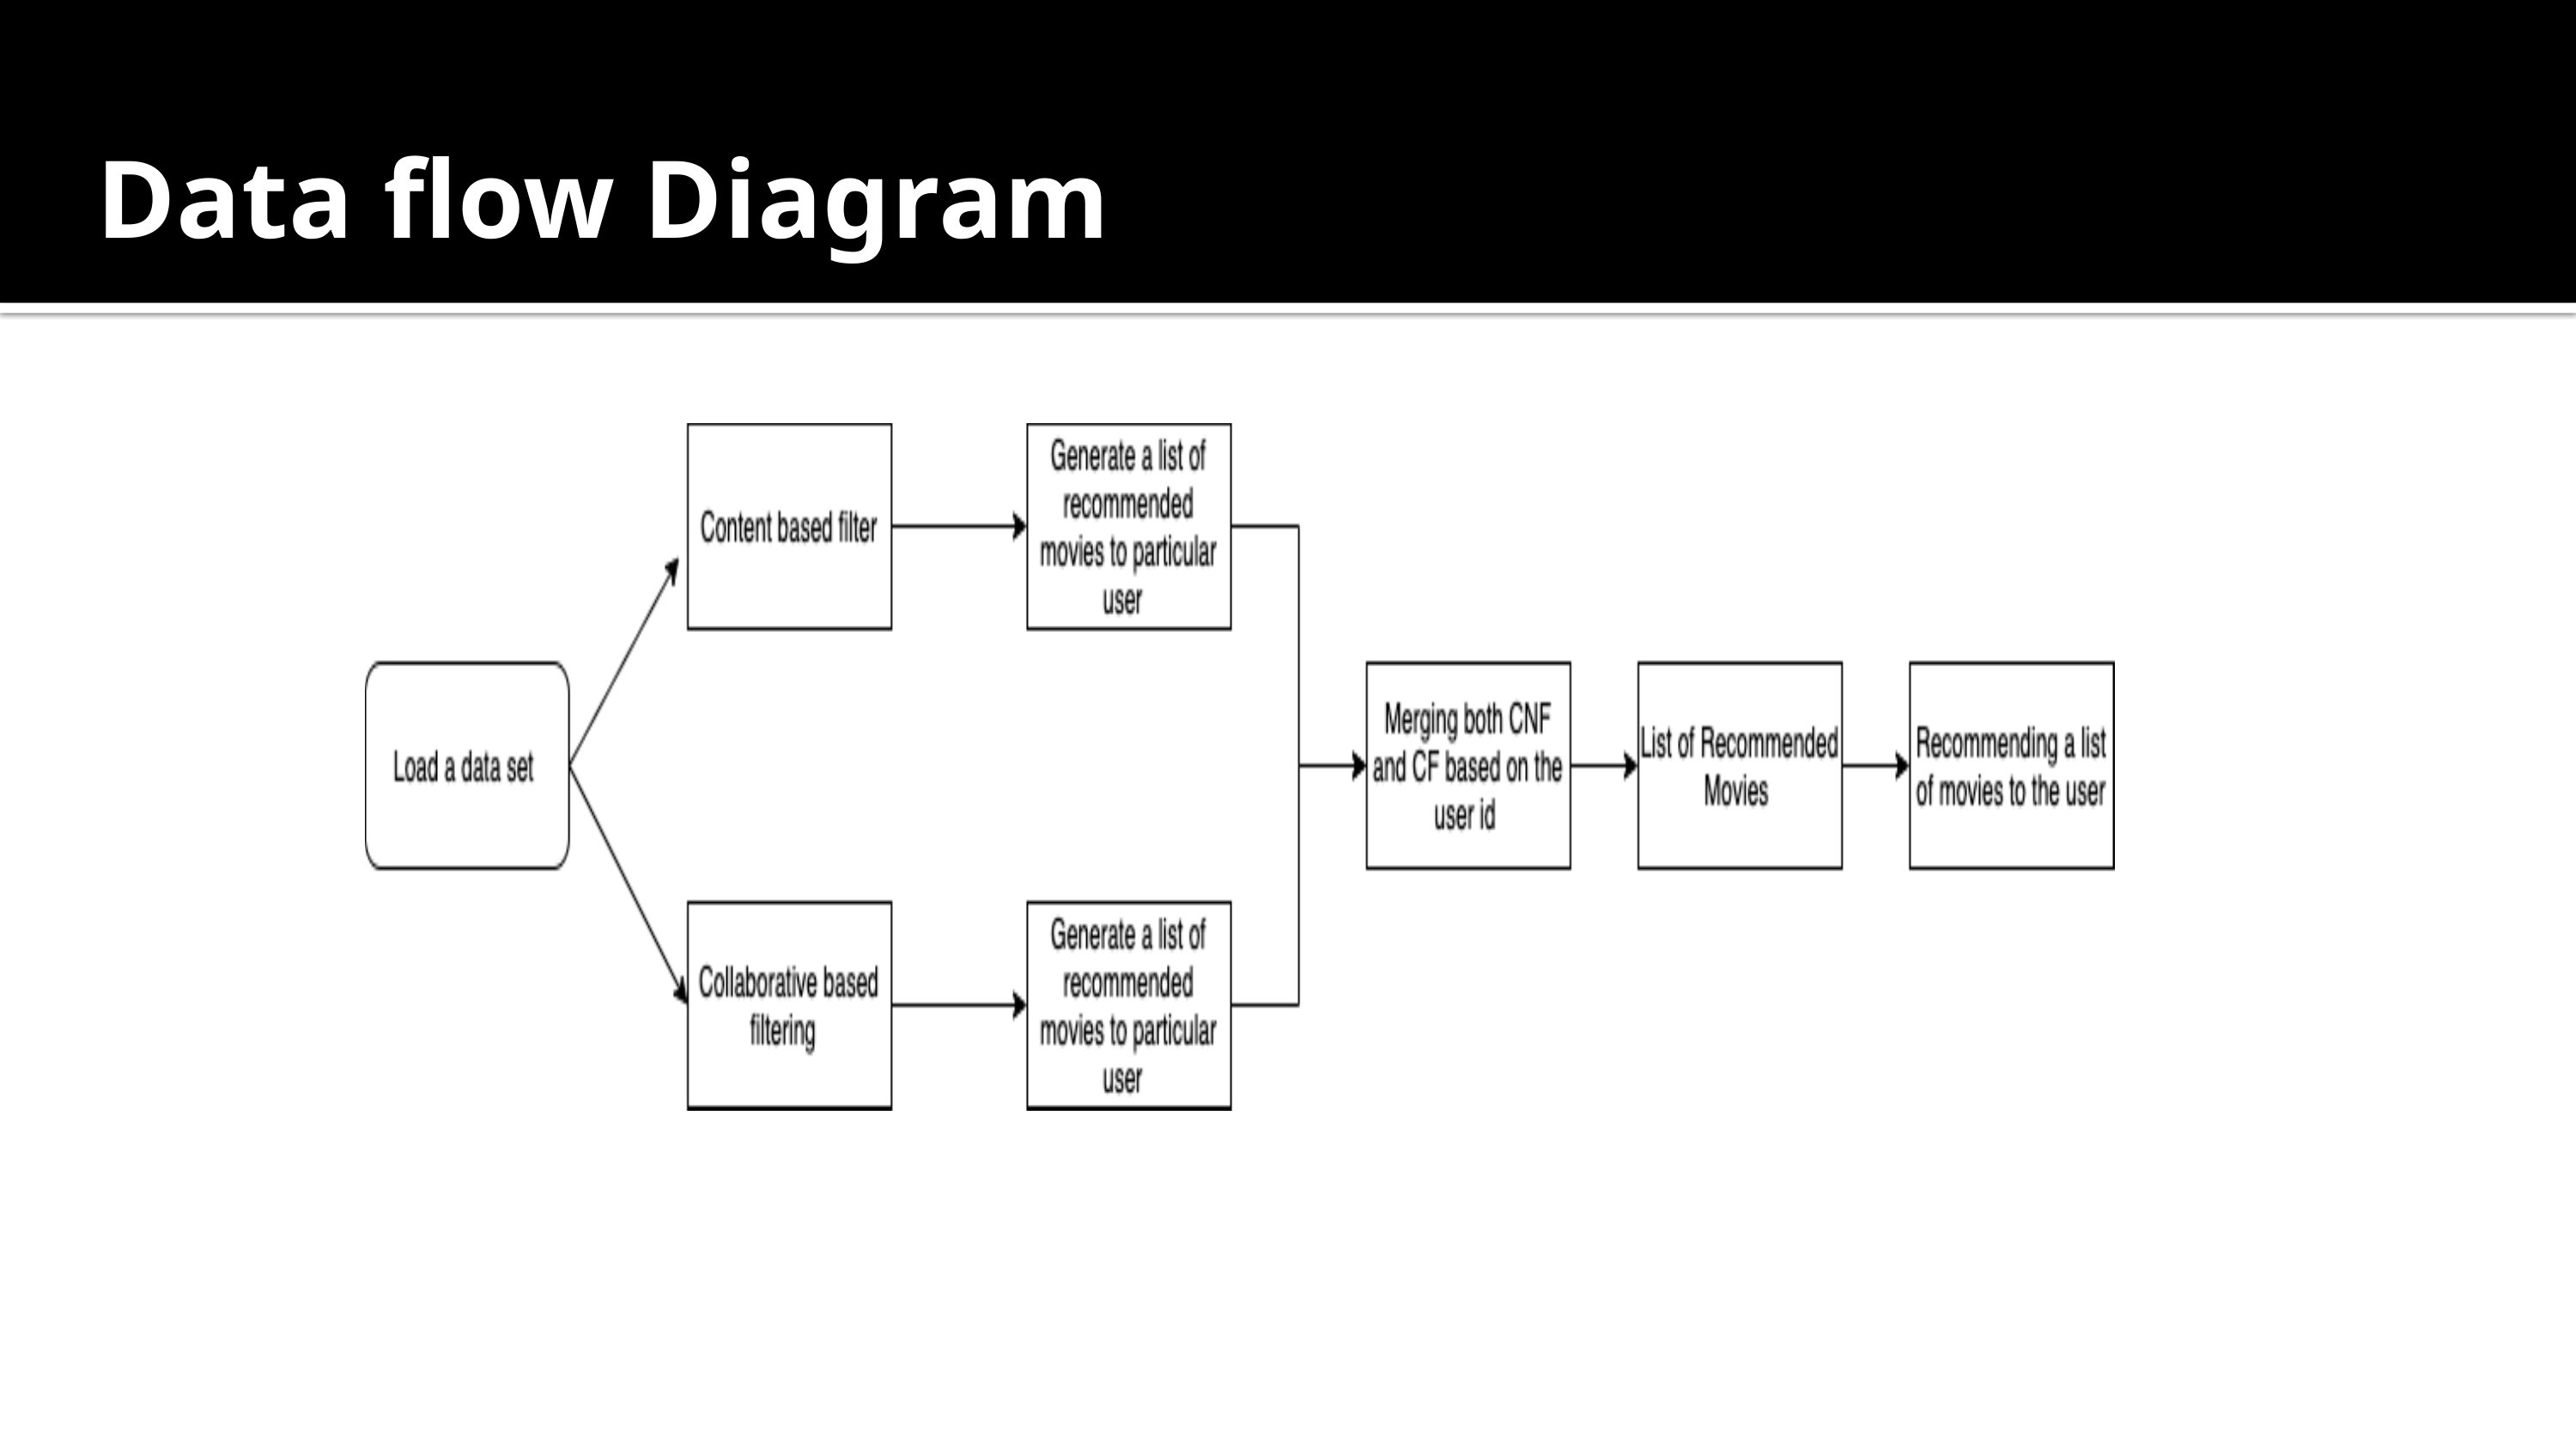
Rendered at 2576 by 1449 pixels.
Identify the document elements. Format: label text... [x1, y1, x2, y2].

title Data flow Diagram [0, 24, 1417, 317]
picture [364, 423, 2115, 1111]
